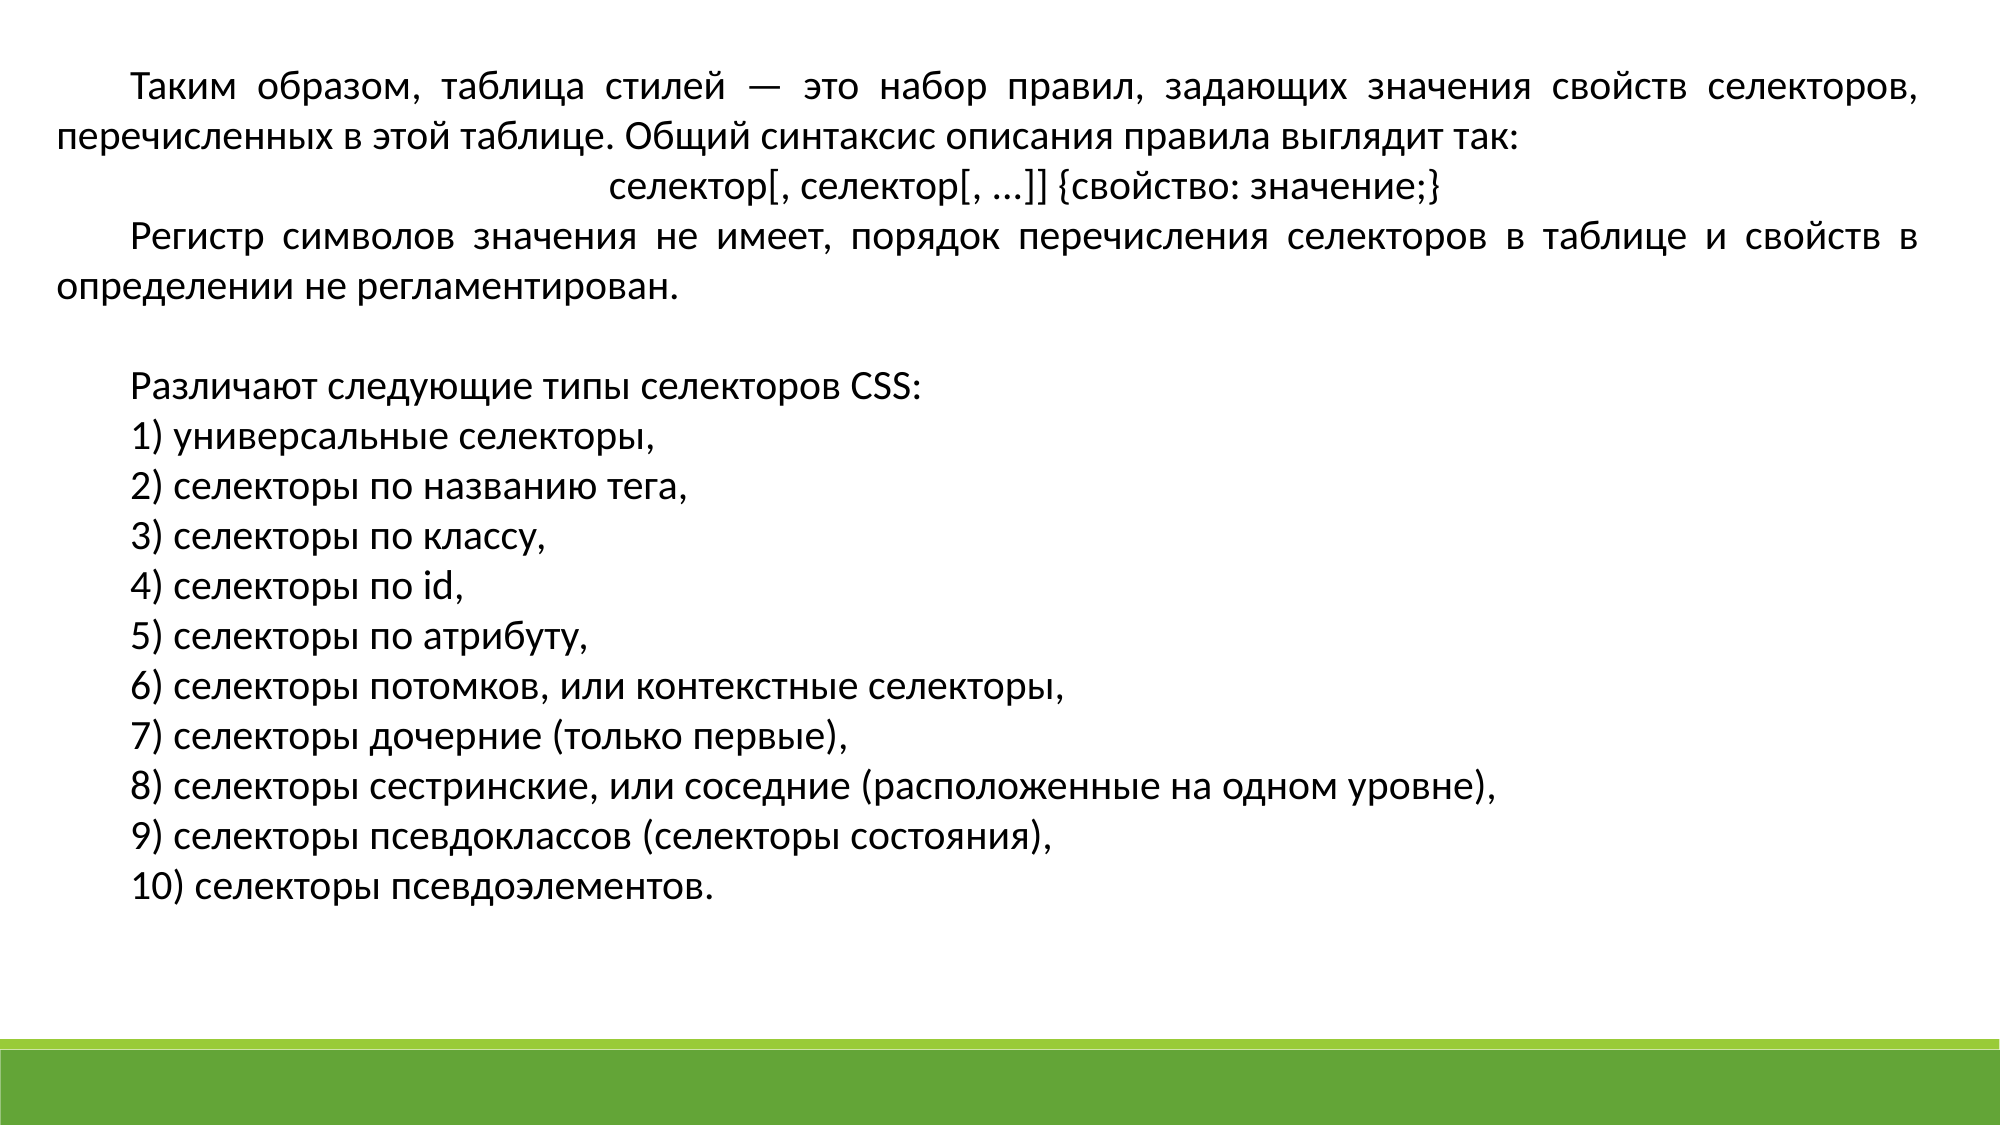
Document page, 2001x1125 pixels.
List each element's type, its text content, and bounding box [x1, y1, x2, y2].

text_box Таким образом, таблица стилей — это набор правил, задающих значения свойств селекторов, перечисленных в этой таблице. Общий синтаксис описания правила выглядит так: селектор[, селектор[, ...]] {свойство: значение;} Регистр символов значения не имеет, порядок перечисления селекторов в таблице и свойств в определении не регламентирован. Различают следующие типы селекторов CSS: 1) универсальные селекторы, 2) селекторы по названию тега, 3) селекторы по классу, 4) селекторы по id, 5) селекторы по атрибуту, 6) селекторы потомков, или контекстные селекторы, 7) селекторы дочерние (только первые), 8) селекторы сестринские, или соседние (расположенные на одном уровне), 9) селекторы псевдоклассов (селекторы состояния), 10) селекторы псевдоэлементов. [41, 50, 1935, 916]
